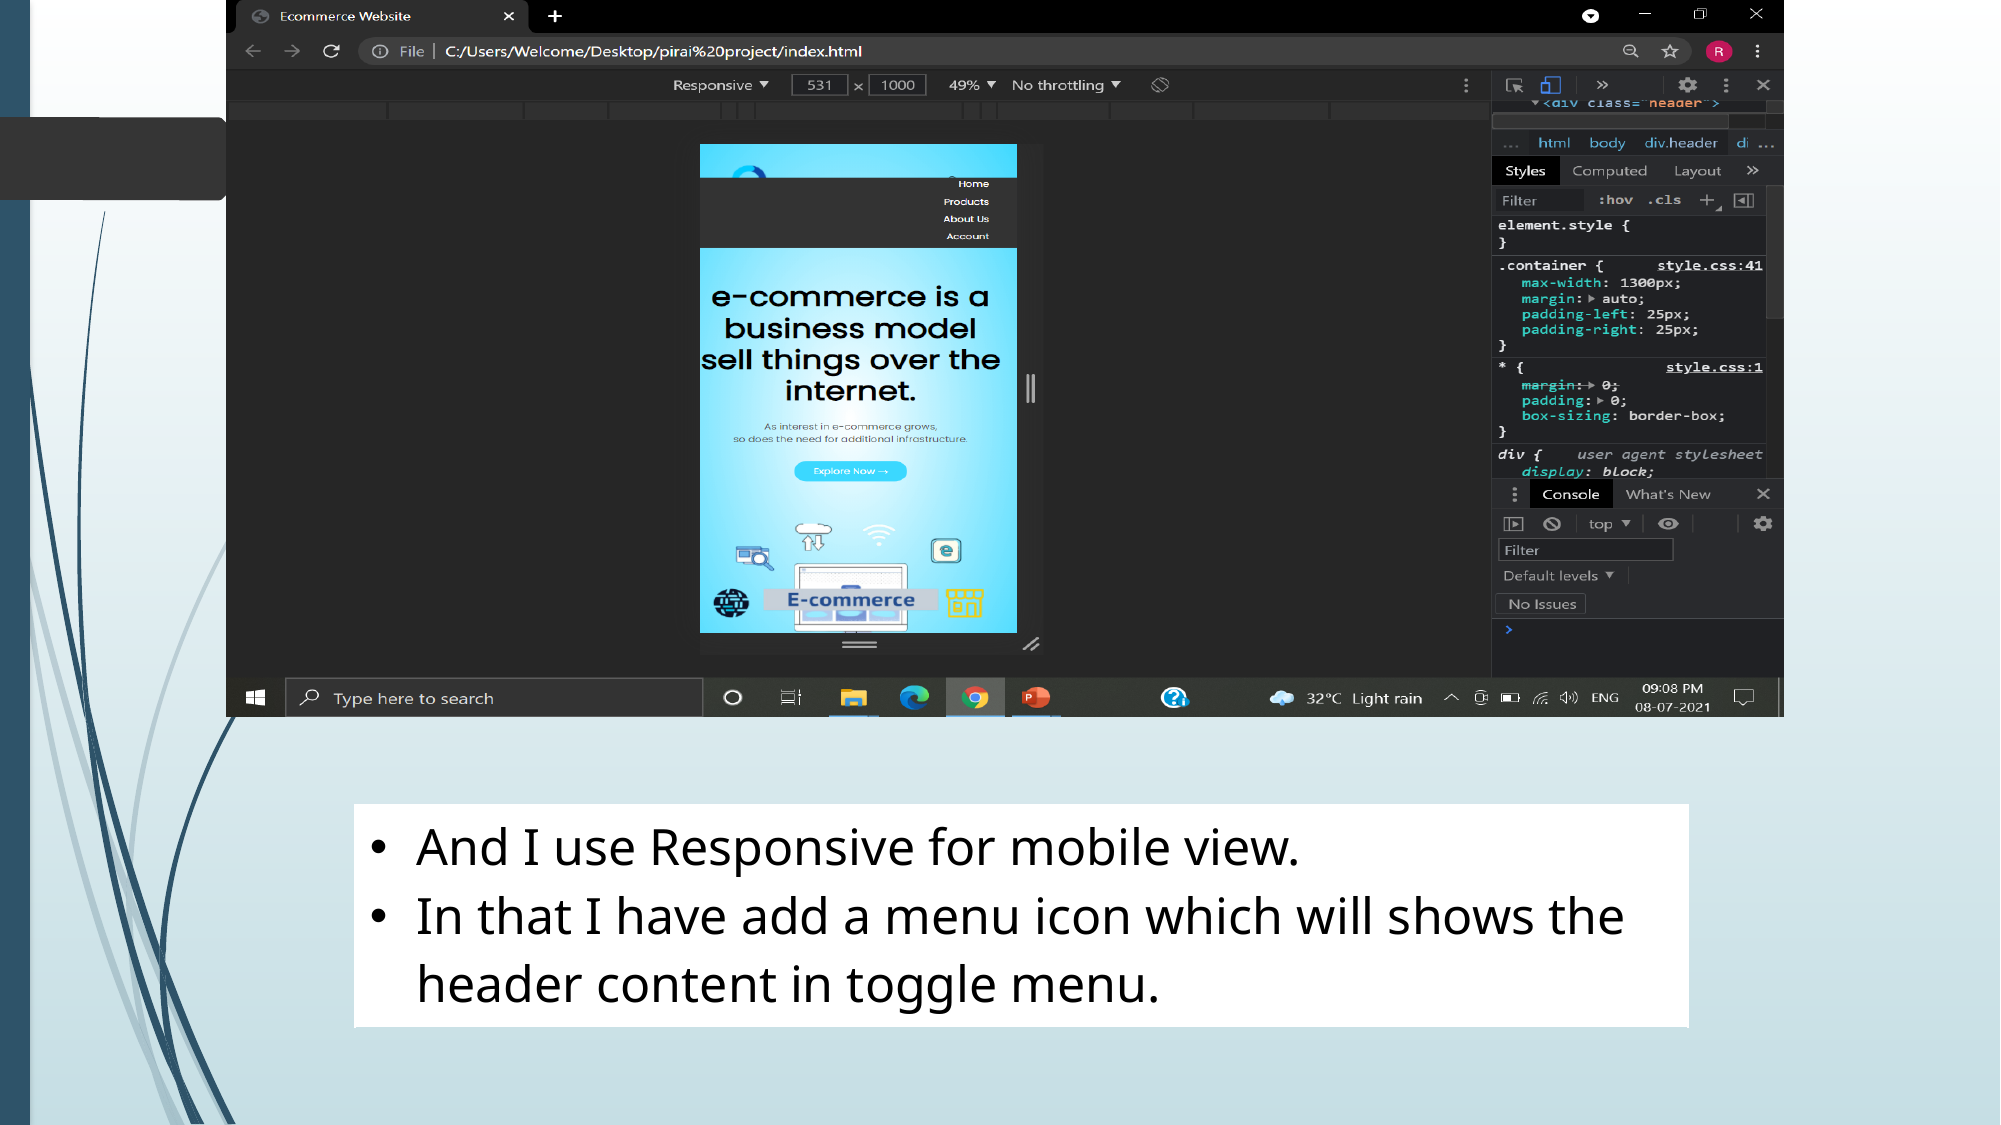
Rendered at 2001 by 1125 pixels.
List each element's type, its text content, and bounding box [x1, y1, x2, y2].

table_header And I use Responsive for mobile view. In that I have add a menu icon which will shows the header content in toggle menu. [356, 806, 1687, 1022]
picture [226, 0, 1784, 718]
